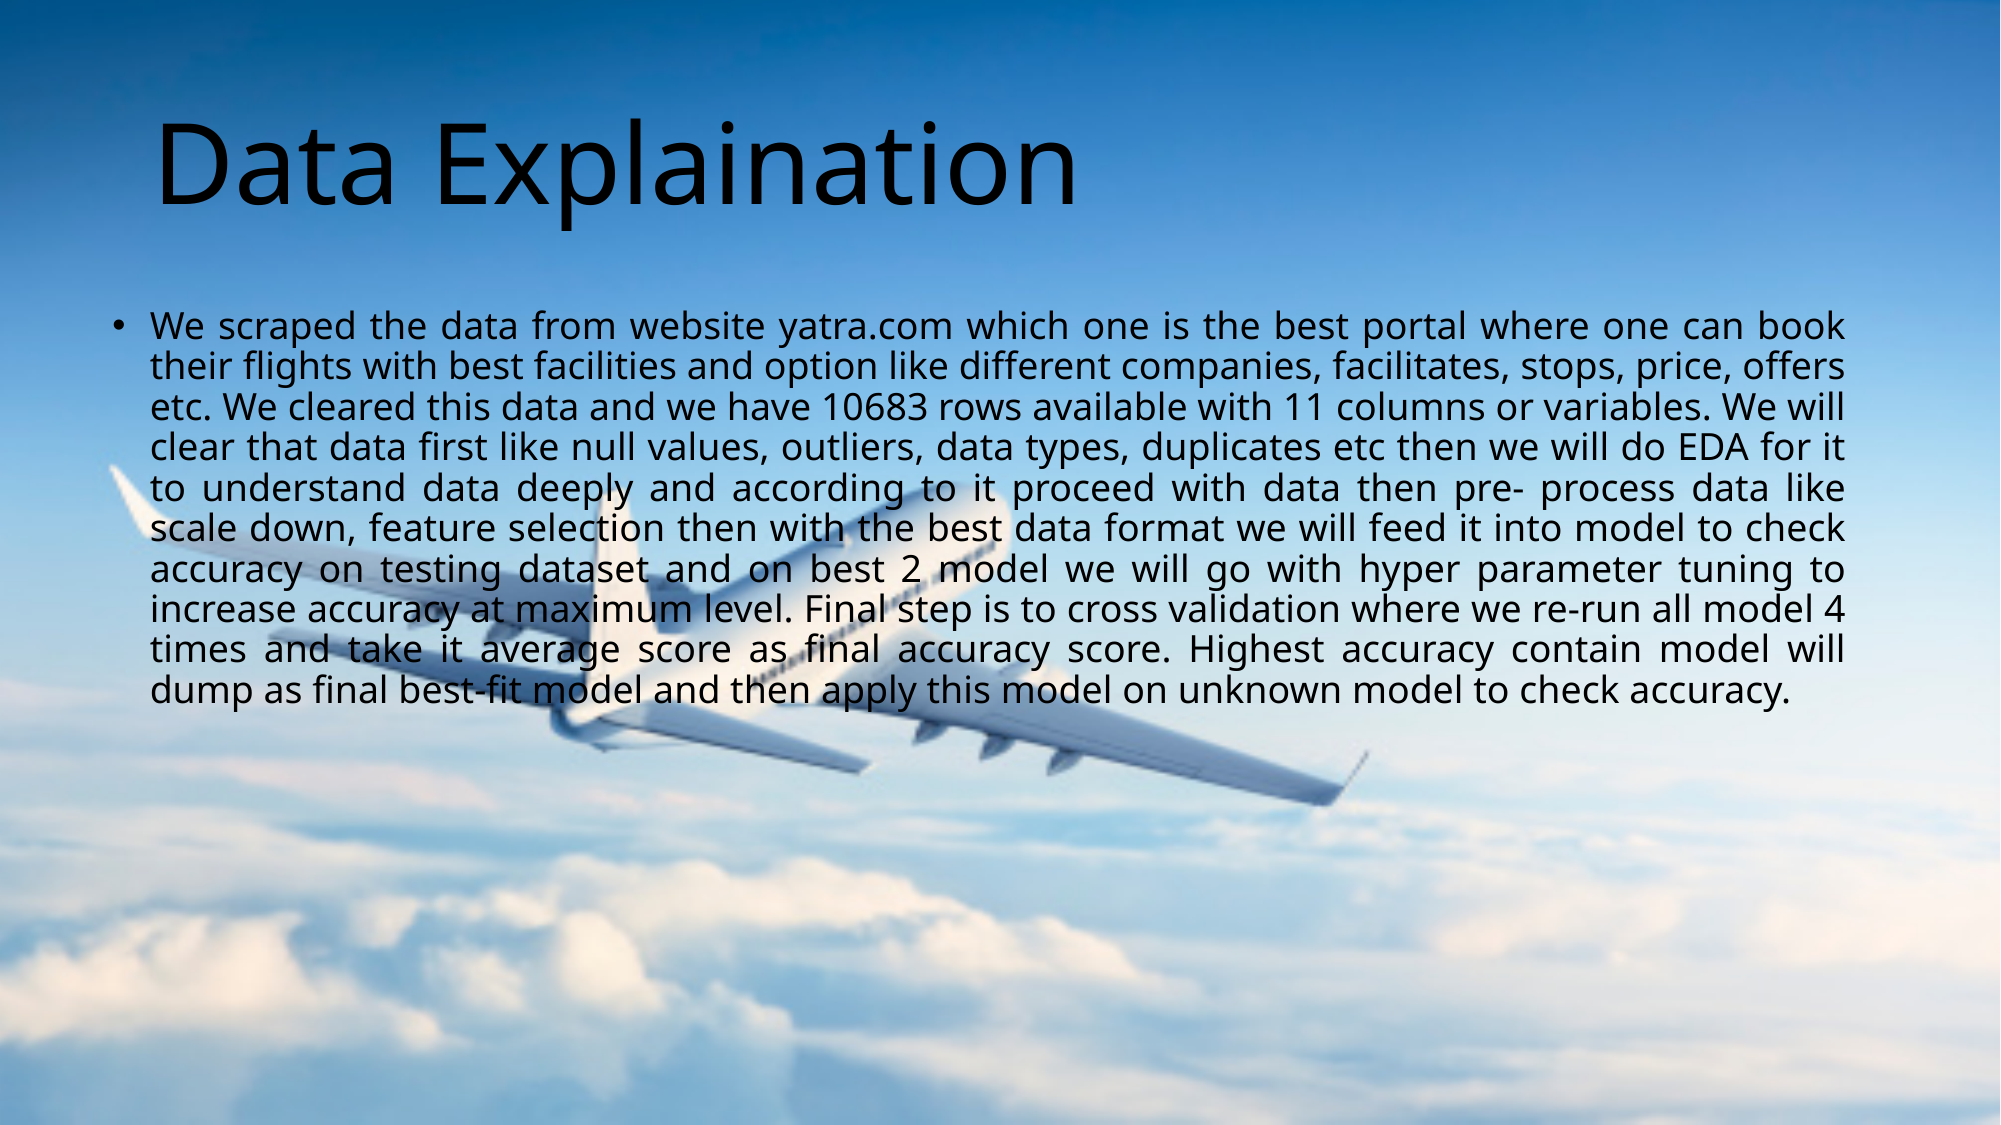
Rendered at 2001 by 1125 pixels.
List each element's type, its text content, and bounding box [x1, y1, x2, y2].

picture [0, 0, 2001, 1125]
list We scraped the data from website yatra.com which one is the best portal where one can book their flights with best facilities and option like different companies, facilitates, stops, price, offers etc. We cleared this data and we have 10683 rows available with 11 columns or variables. We will clear that data first like null values, outliers, data types, duplicates etc then we will do EDA for it to understand data deeply and according to it proceed with data then pre- process data like scale down, feature selection then with the best data format we will feed it into model to check accuracy on testing dataset and on best 2 model we will go with hyper parameter tuning to increase accuracy at maximum level. Final step is to cross validation where we re-run all model 4 times and take it average score as final accuracy score. Highest accuracy contain model will dump as final best-fit model and then apply this model on unknown model to check accuracy. [97, 299, 1863, 1014]
title Data Explaination [137, 59, 1863, 278]
